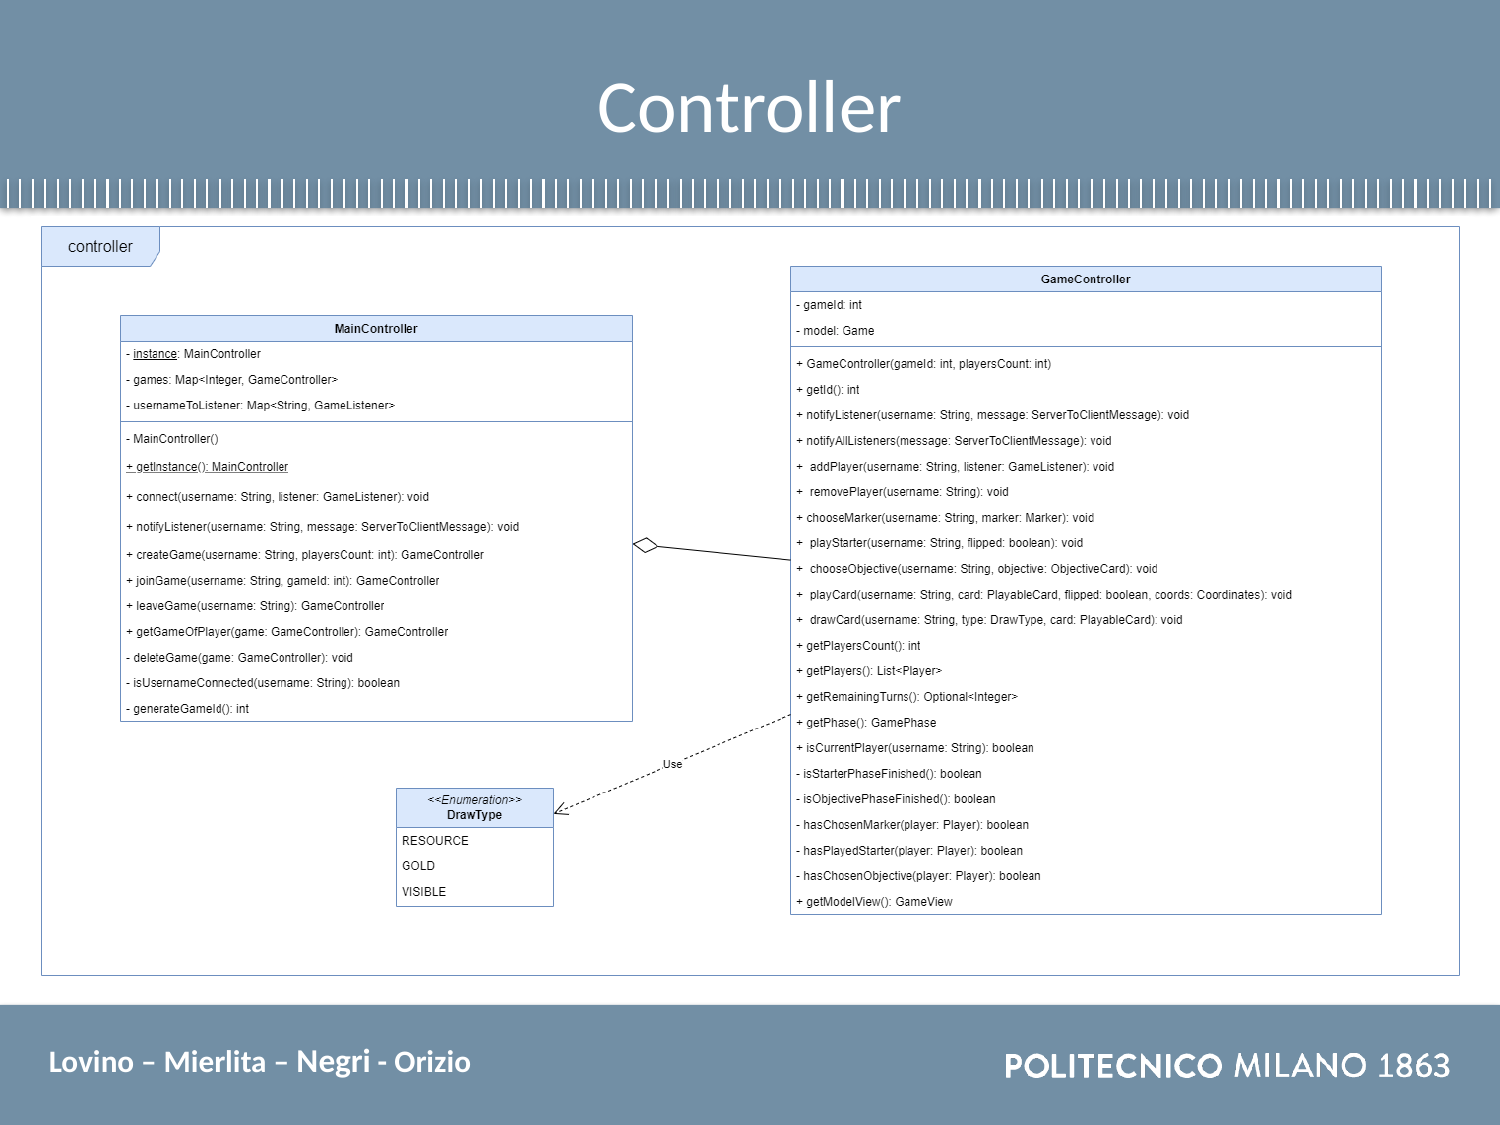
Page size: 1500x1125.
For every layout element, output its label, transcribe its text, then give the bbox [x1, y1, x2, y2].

title Controller [46, 50, 1454, 160]
text_box Lovino – Mierlita – Negri - Orizio [33, 1032, 618, 1087]
picture [31, 215, 1469, 985]
picture [999, 1041, 1456, 1089]
